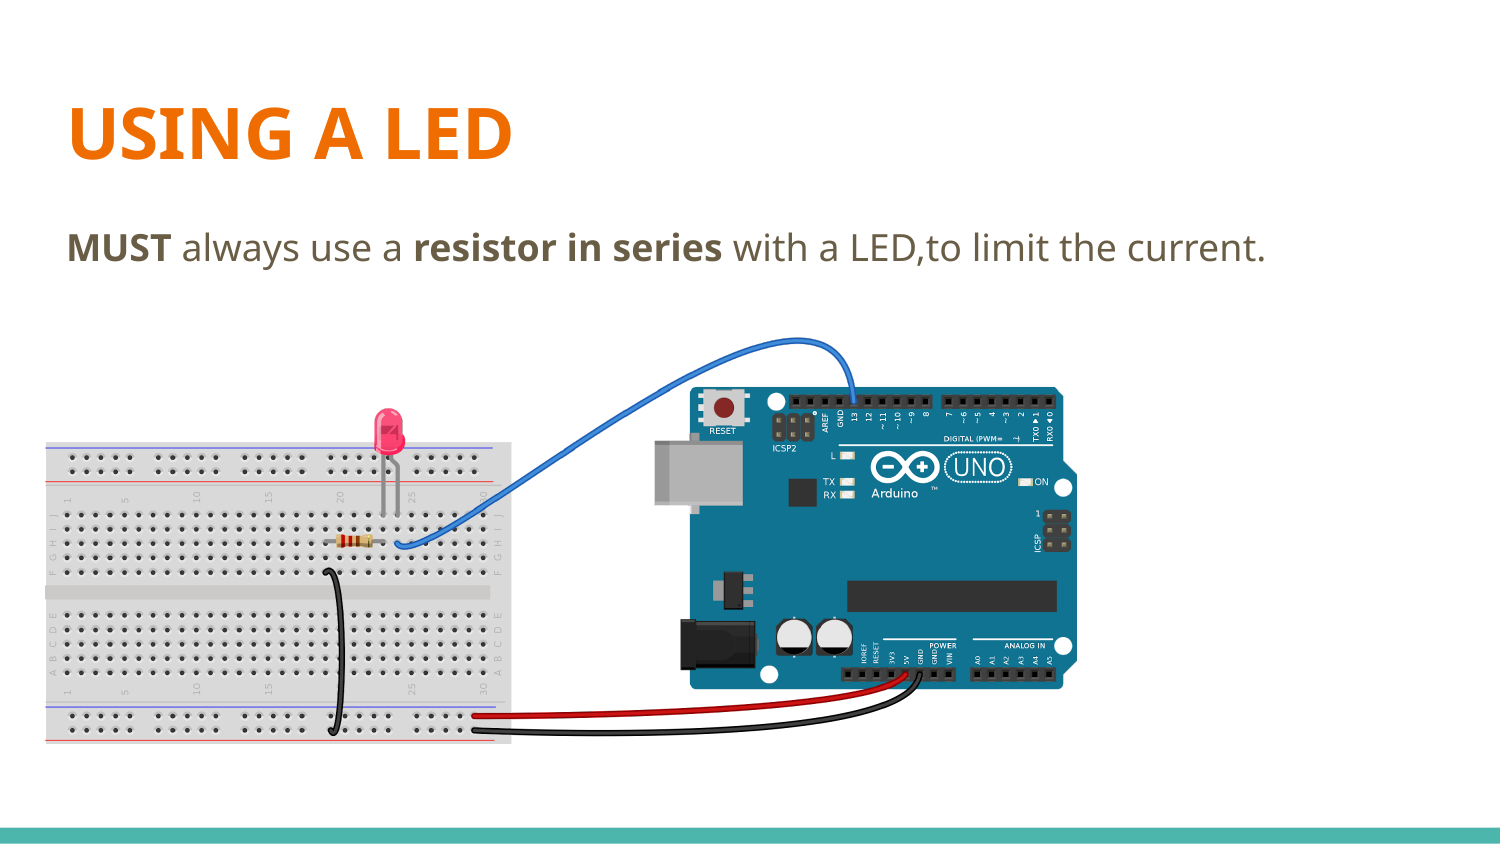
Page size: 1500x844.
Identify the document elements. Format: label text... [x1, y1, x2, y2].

picture [45, 332, 1077, 744]
title USING A LED [51, 72, 1449, 189]
list MUST always use a resistor in series with a LED,to limit the current. [51, 201, 1449, 744]
